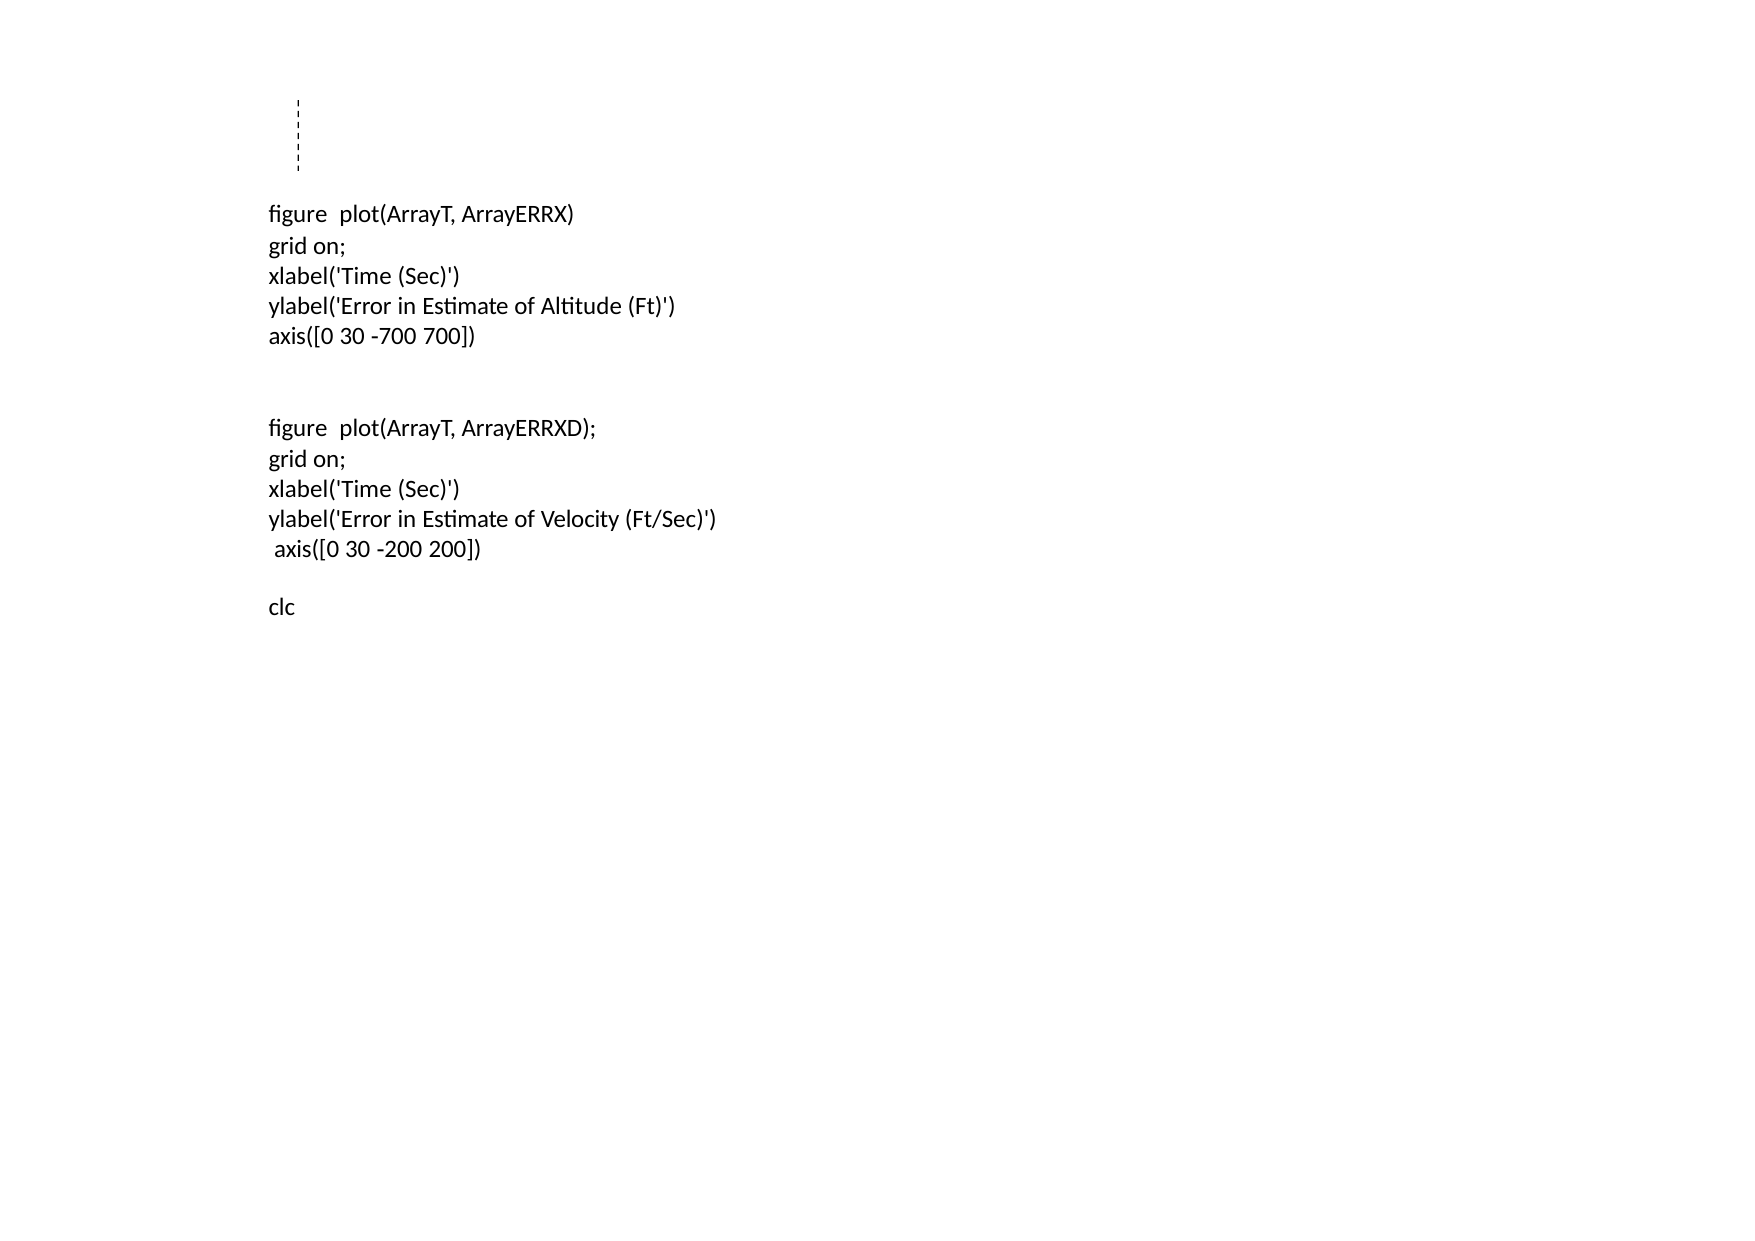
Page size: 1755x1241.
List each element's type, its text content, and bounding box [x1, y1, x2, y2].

text_box figure plot(ArrayT, ArrayERRX) grid on; xlabel('Time (Sec)') ylabel('Error in Estimate of Altitude (Ft)') axis([0 30 ‐700 700]) [266, 195, 937, 350]
text_box clc [266, 588, 298, 621]
text_box figure plot(ArrayT, ArrayERRXD); grid on; xlabel('Time (Sec)') ylabel('Error in Estimate of Velocity (Ft/Sec)') axis([0 30 ‐200 200]) [266, 408, 1002, 563]
